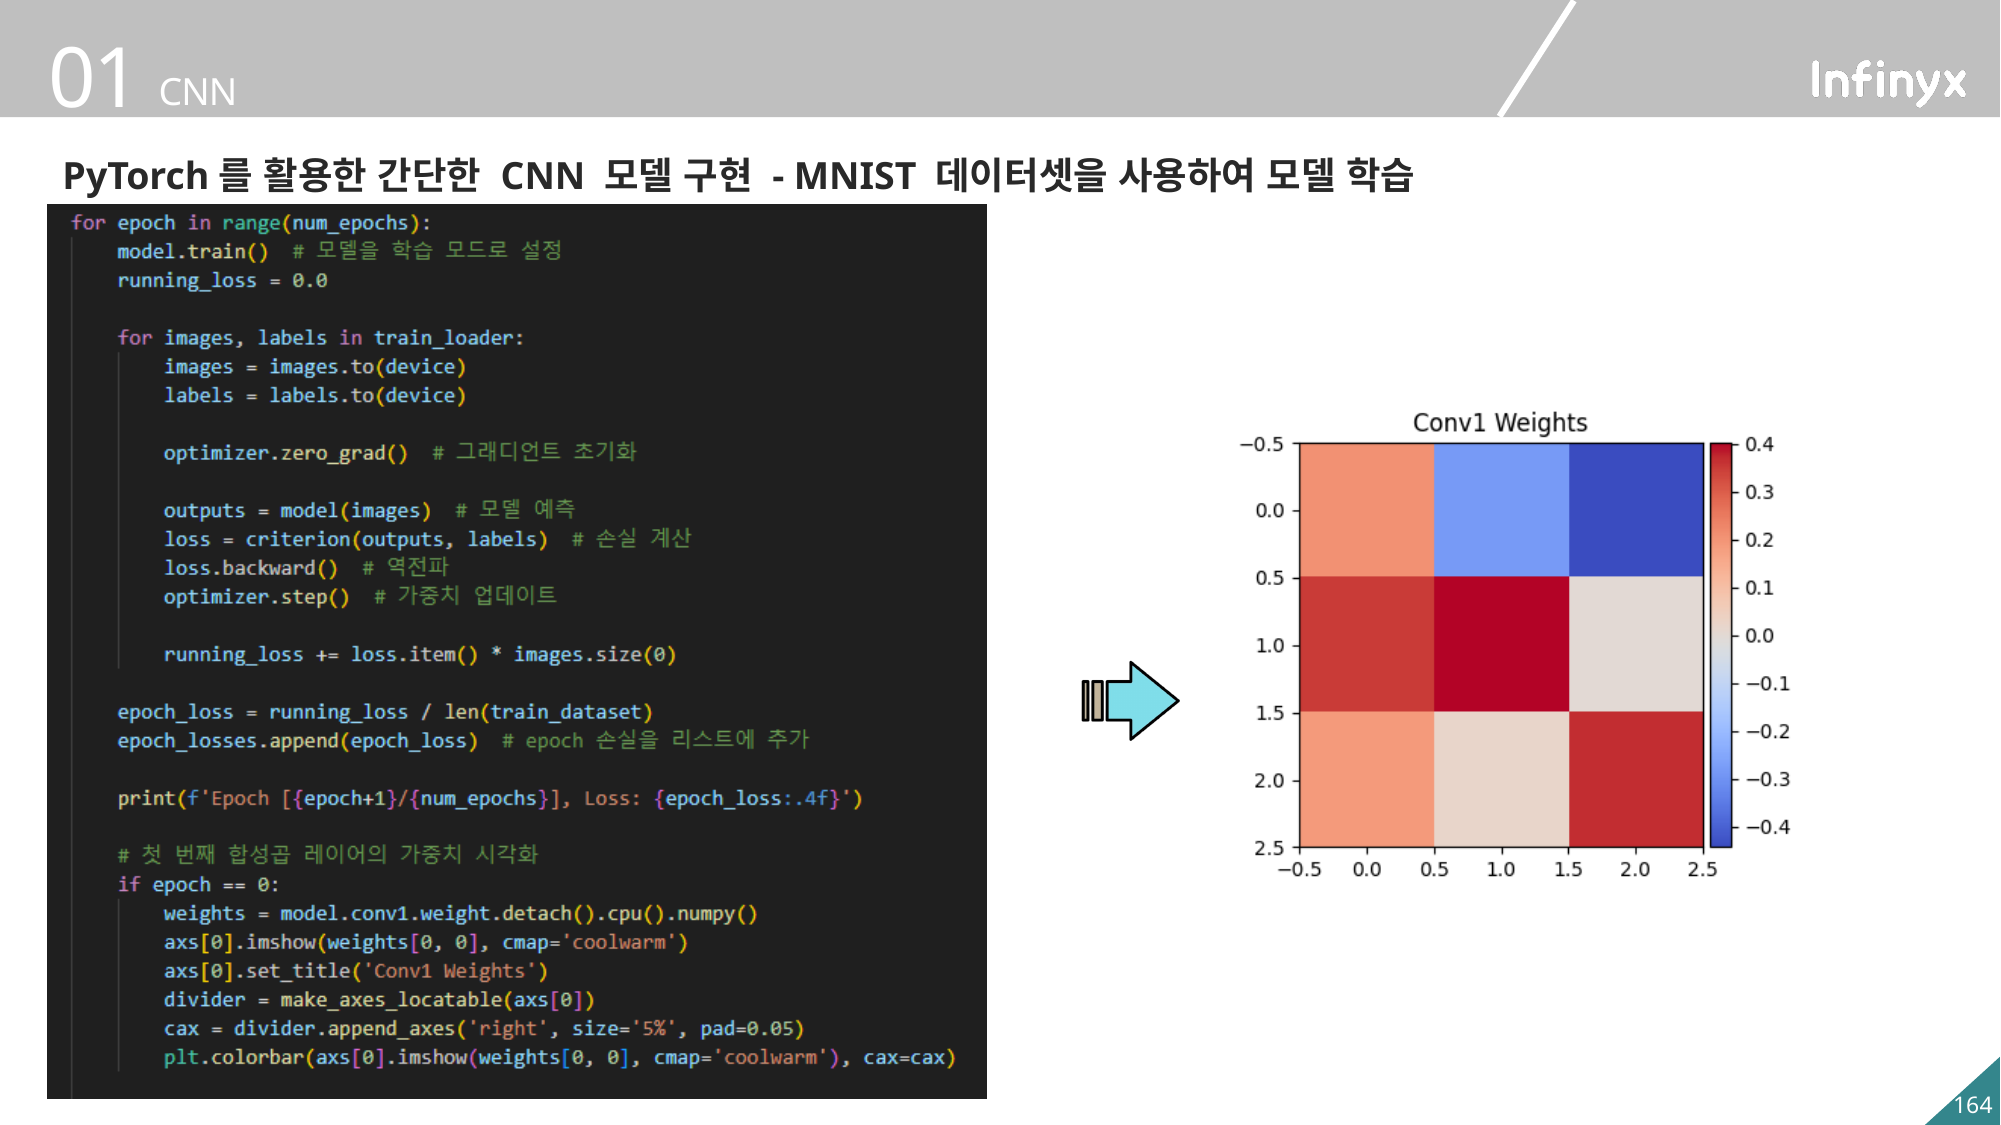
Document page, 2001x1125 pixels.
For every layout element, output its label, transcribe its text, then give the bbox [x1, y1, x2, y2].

text_box PyTorch를 활용한 간단한 CNN 모델 구현 - MNIST 데이터셋을 사용하여 모델 학습 [47, 144, 1679, 205]
picture [1218, 387, 1867, 916]
picture [1057, 627, 1204, 774]
picture [1812, 60, 1966, 108]
picture [47, 204, 987, 1099]
